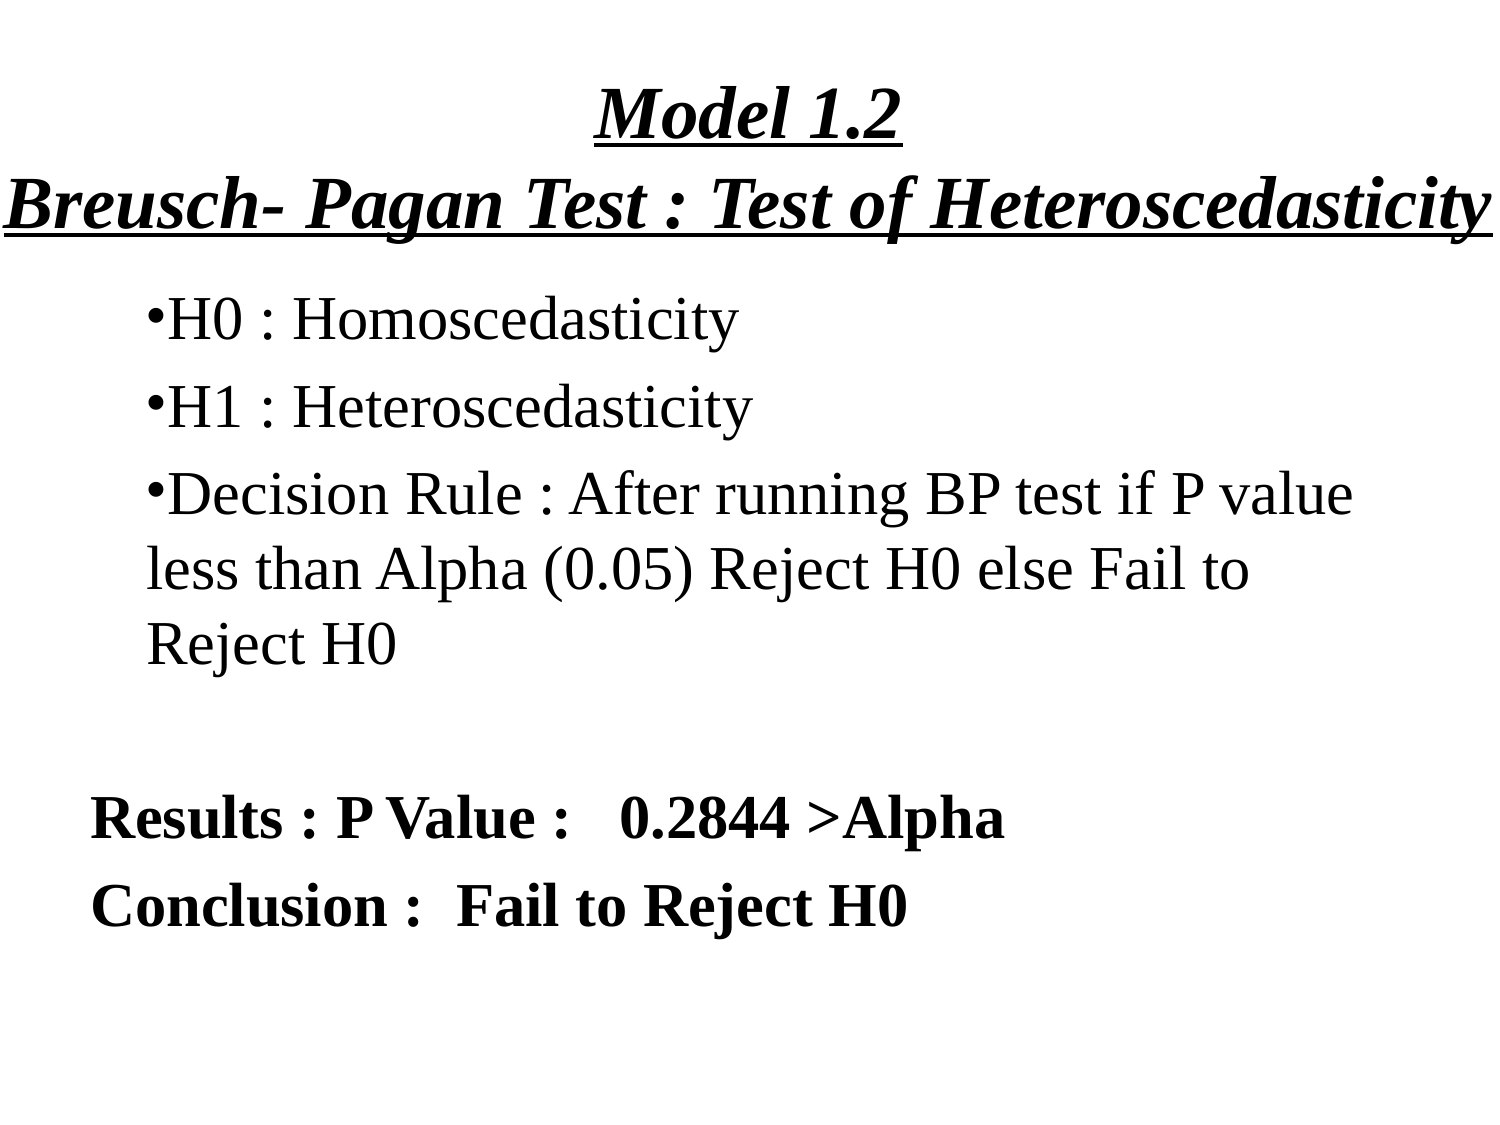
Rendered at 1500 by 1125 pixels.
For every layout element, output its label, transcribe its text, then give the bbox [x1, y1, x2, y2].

list H0 : Homoscedasticity H1 : Heteroscedasticity Decision Rule : After running BP test if P value less than Alpha (0.05) Reject H0 else Fail to Reject H0 Results : P Value : 0.2844 >Alpha Conclusion : Fail to Reject H0 [75, 262, 1425, 1005]
title Model 1.2 Breusch- Pagan Test : Test of Heteroscedasticity [0, 45, 1500, 263]
